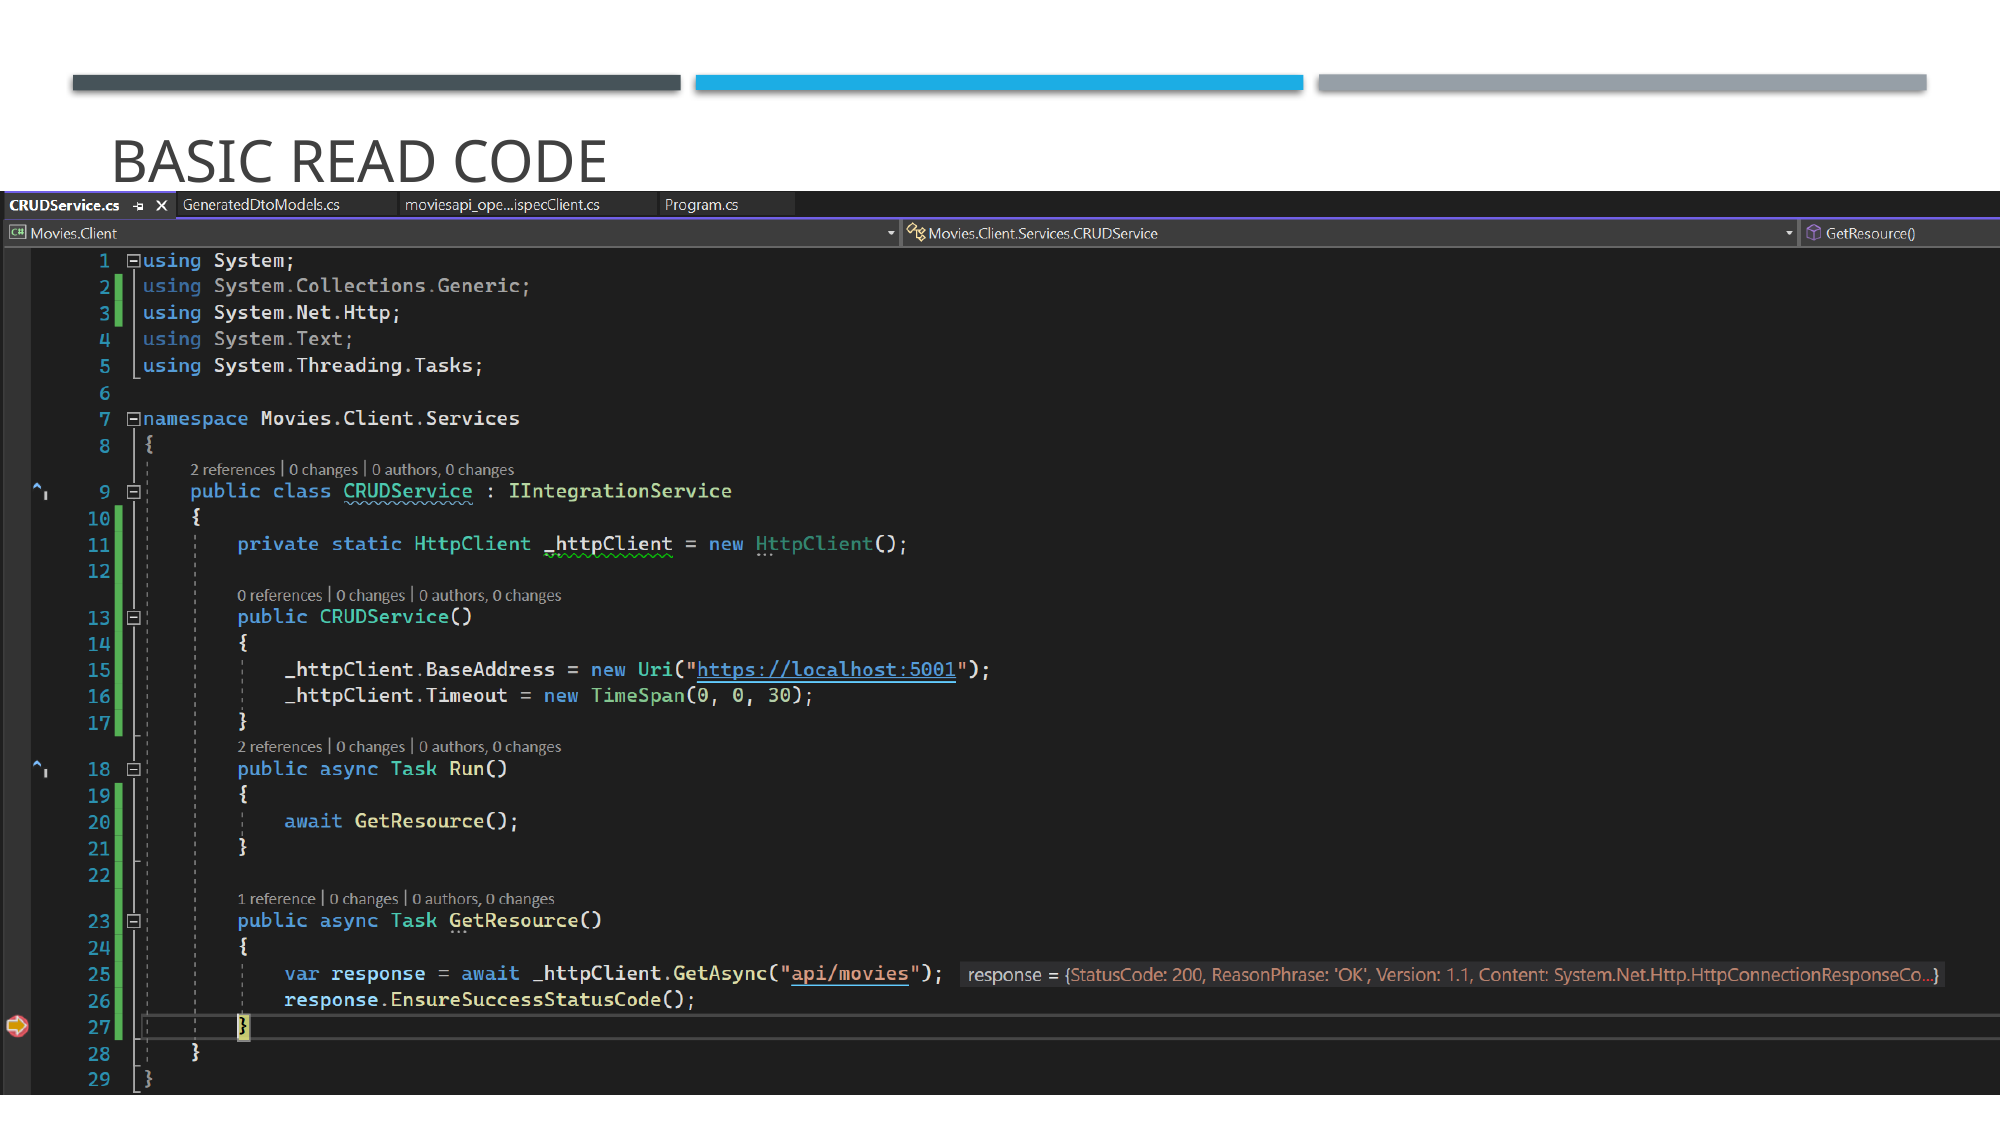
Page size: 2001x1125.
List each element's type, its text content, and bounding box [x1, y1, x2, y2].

title Basic READ CODE [95, 115, 1905, 188]
picture [0, 191, 2000, 1095]
